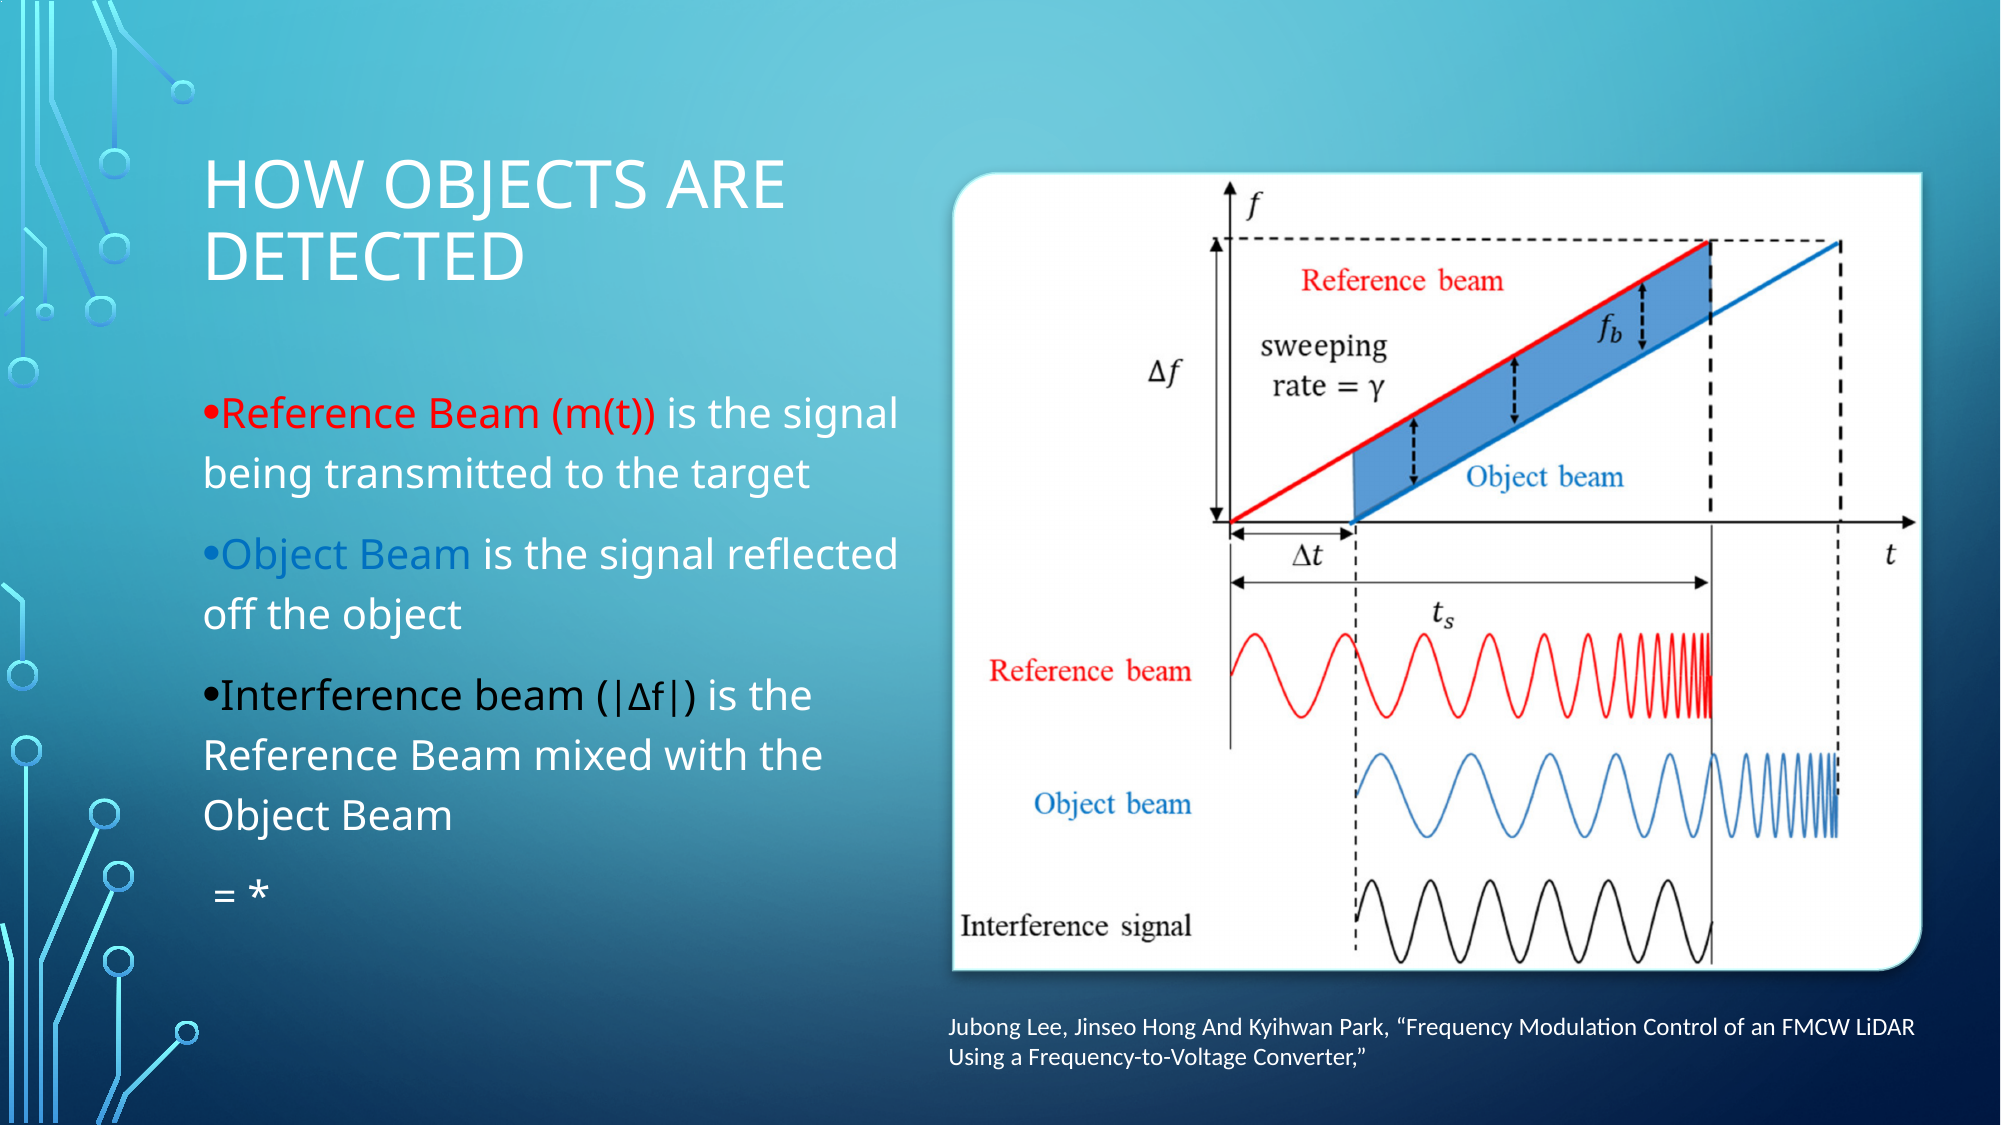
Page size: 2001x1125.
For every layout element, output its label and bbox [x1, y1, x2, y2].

text_box [0, 0, 201, 1125]
picture [201, 0, 2000, 1125]
